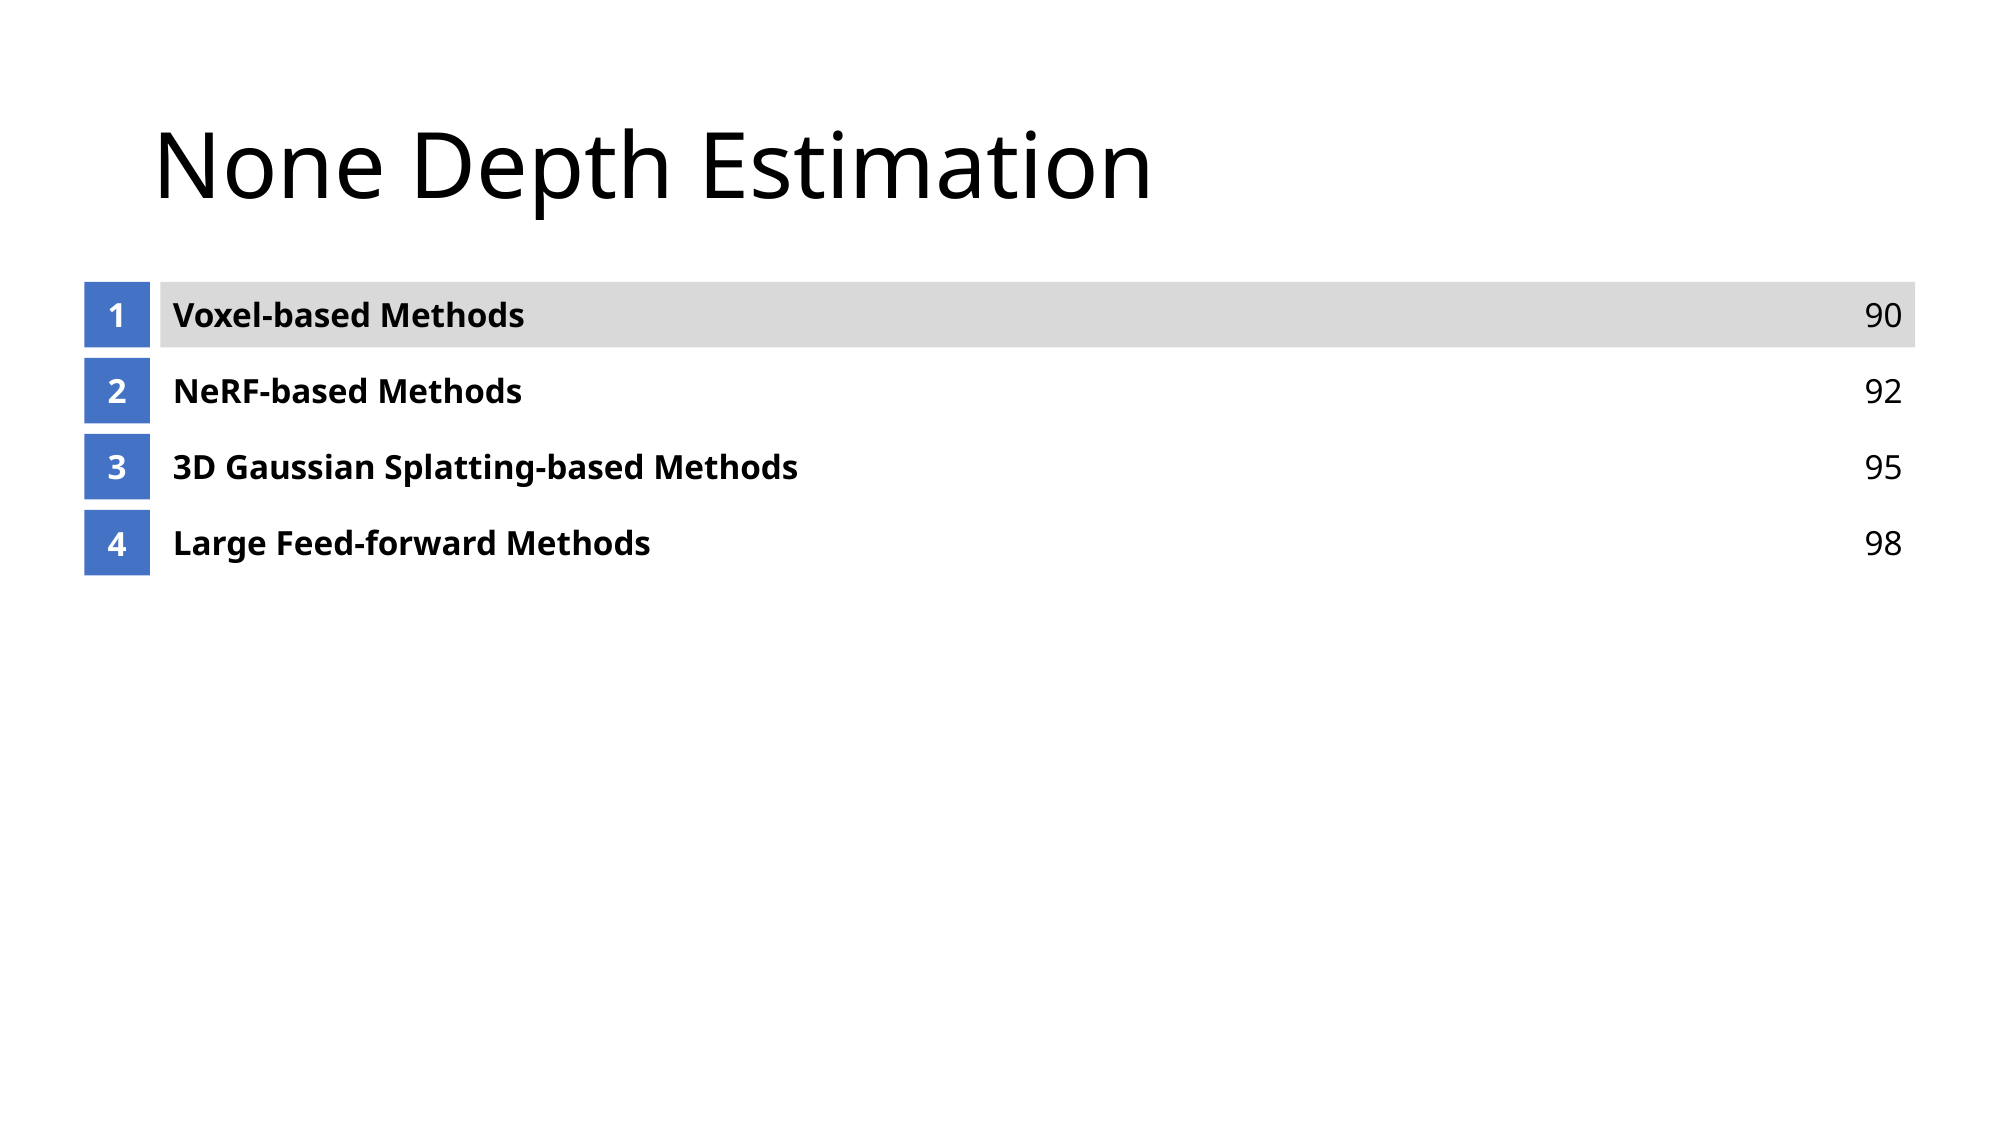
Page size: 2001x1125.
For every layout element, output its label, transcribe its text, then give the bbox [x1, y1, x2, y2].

text_box 1 [83, 281, 151, 348]
text_box 98 [1884, 509, 1904, 577]
text_box 3D Gaussian Splatting-based Methods [159, 433, 761, 500]
text_box 95 [1884, 433, 1904, 500]
text_box 90 [1884, 281, 1904, 348]
text_box 2 [83, 357, 151, 424]
text_box Voxel-based Methods [159, 281, 761, 348]
text_box 3 [83, 433, 151, 500]
text_box NeRF-based Methods [159, 357, 761, 424]
title None Depth Estimation [137, 59, 1863, 278]
text_box [1904, 281, 1916, 348]
text_box 4 [83, 509, 151, 577]
text_box [761, 281, 1884, 348]
text_box Large Feed-forward Methods [159, 509, 761, 577]
text_box 92 [1884, 357, 1904, 424]
